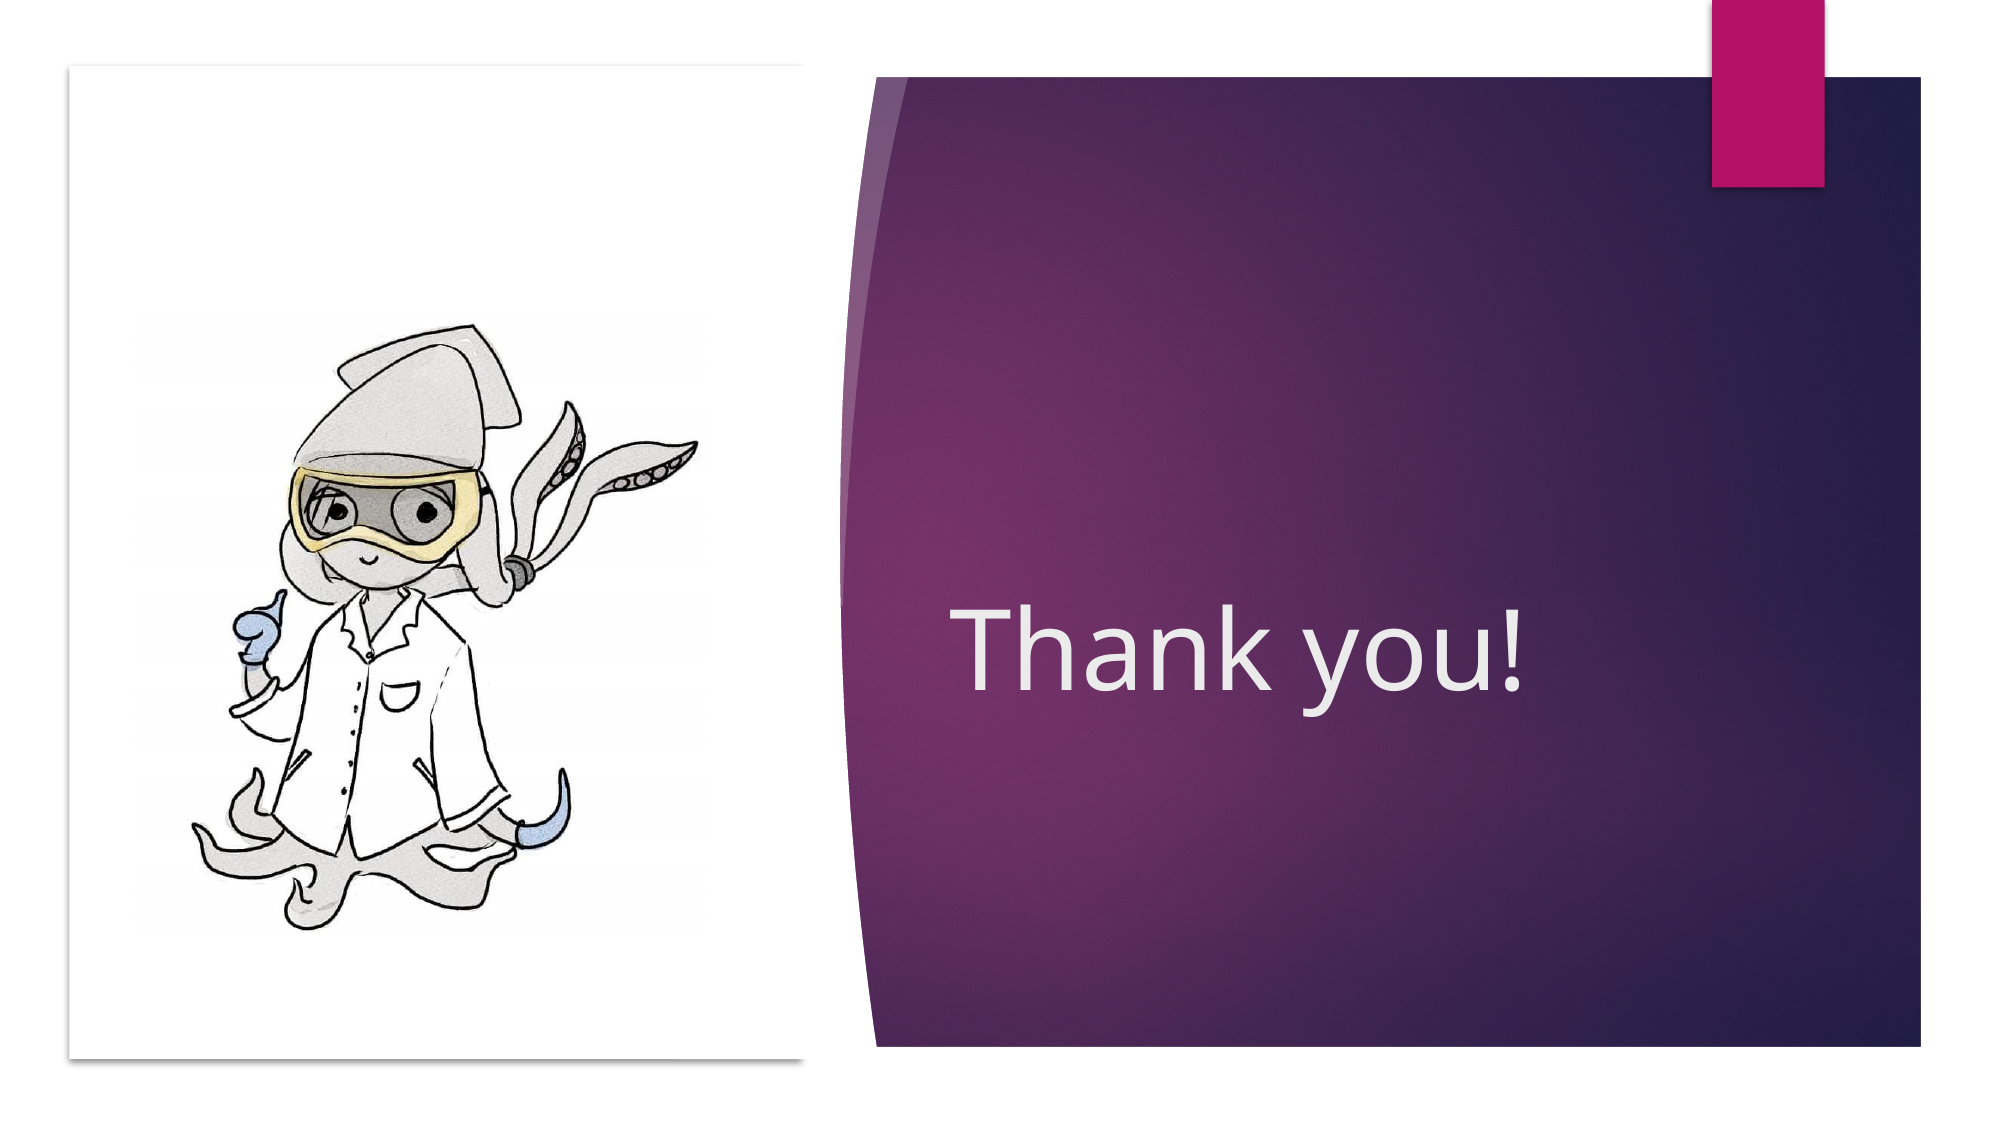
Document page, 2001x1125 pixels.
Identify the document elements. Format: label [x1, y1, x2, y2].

text_box [69, 64, 889, 1060]
text_box [0, 0, 2000, 1125]
picture [131, 290, 711, 936]
